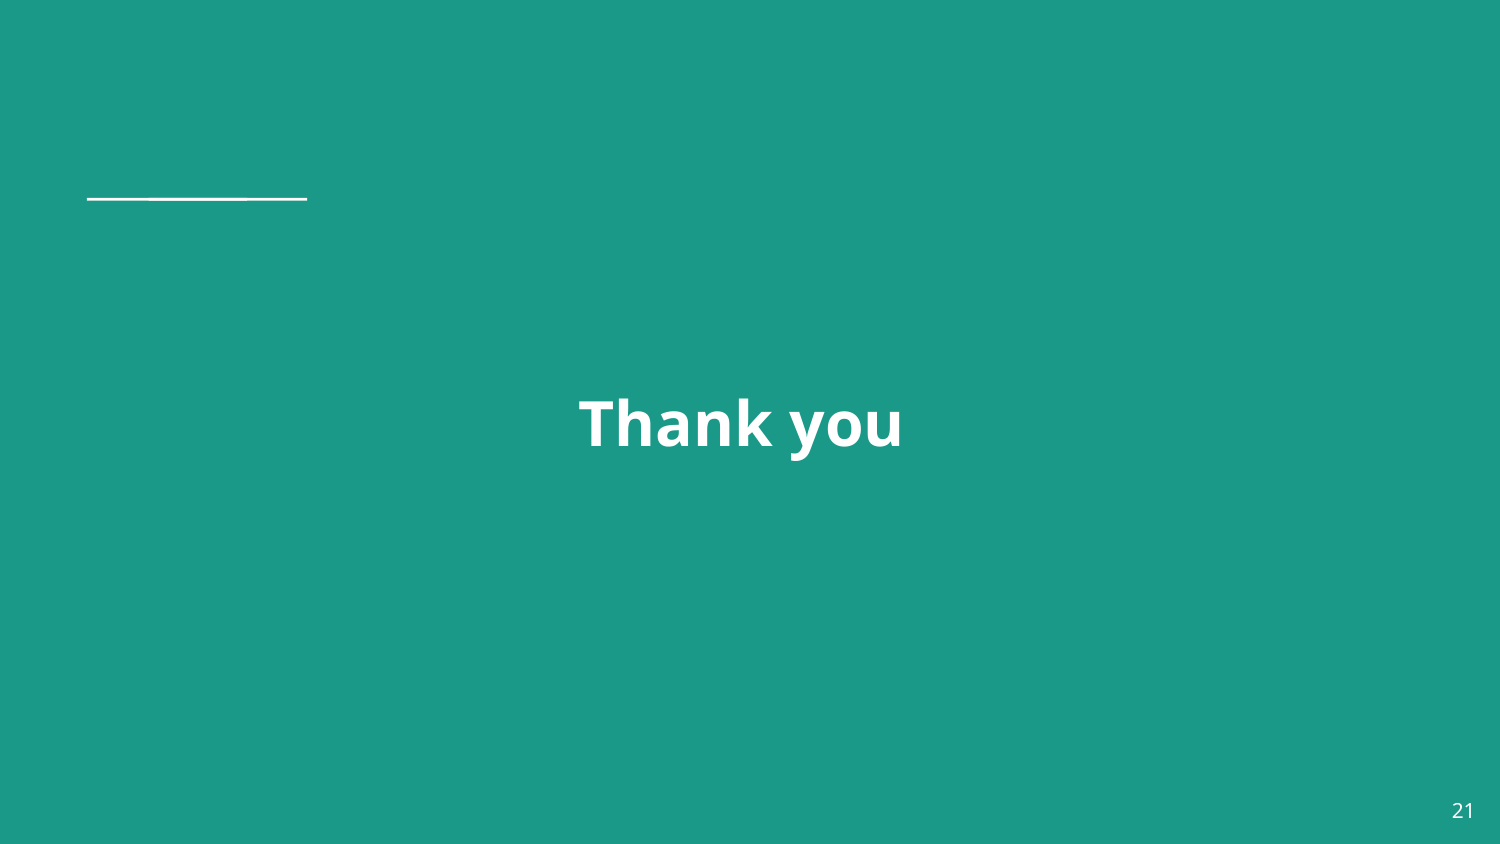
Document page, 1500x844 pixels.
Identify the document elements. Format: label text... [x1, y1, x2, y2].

slide_number ‹#› [1400, 779, 1491, 844]
text_box Thank you [69, 368, 1431, 474]
